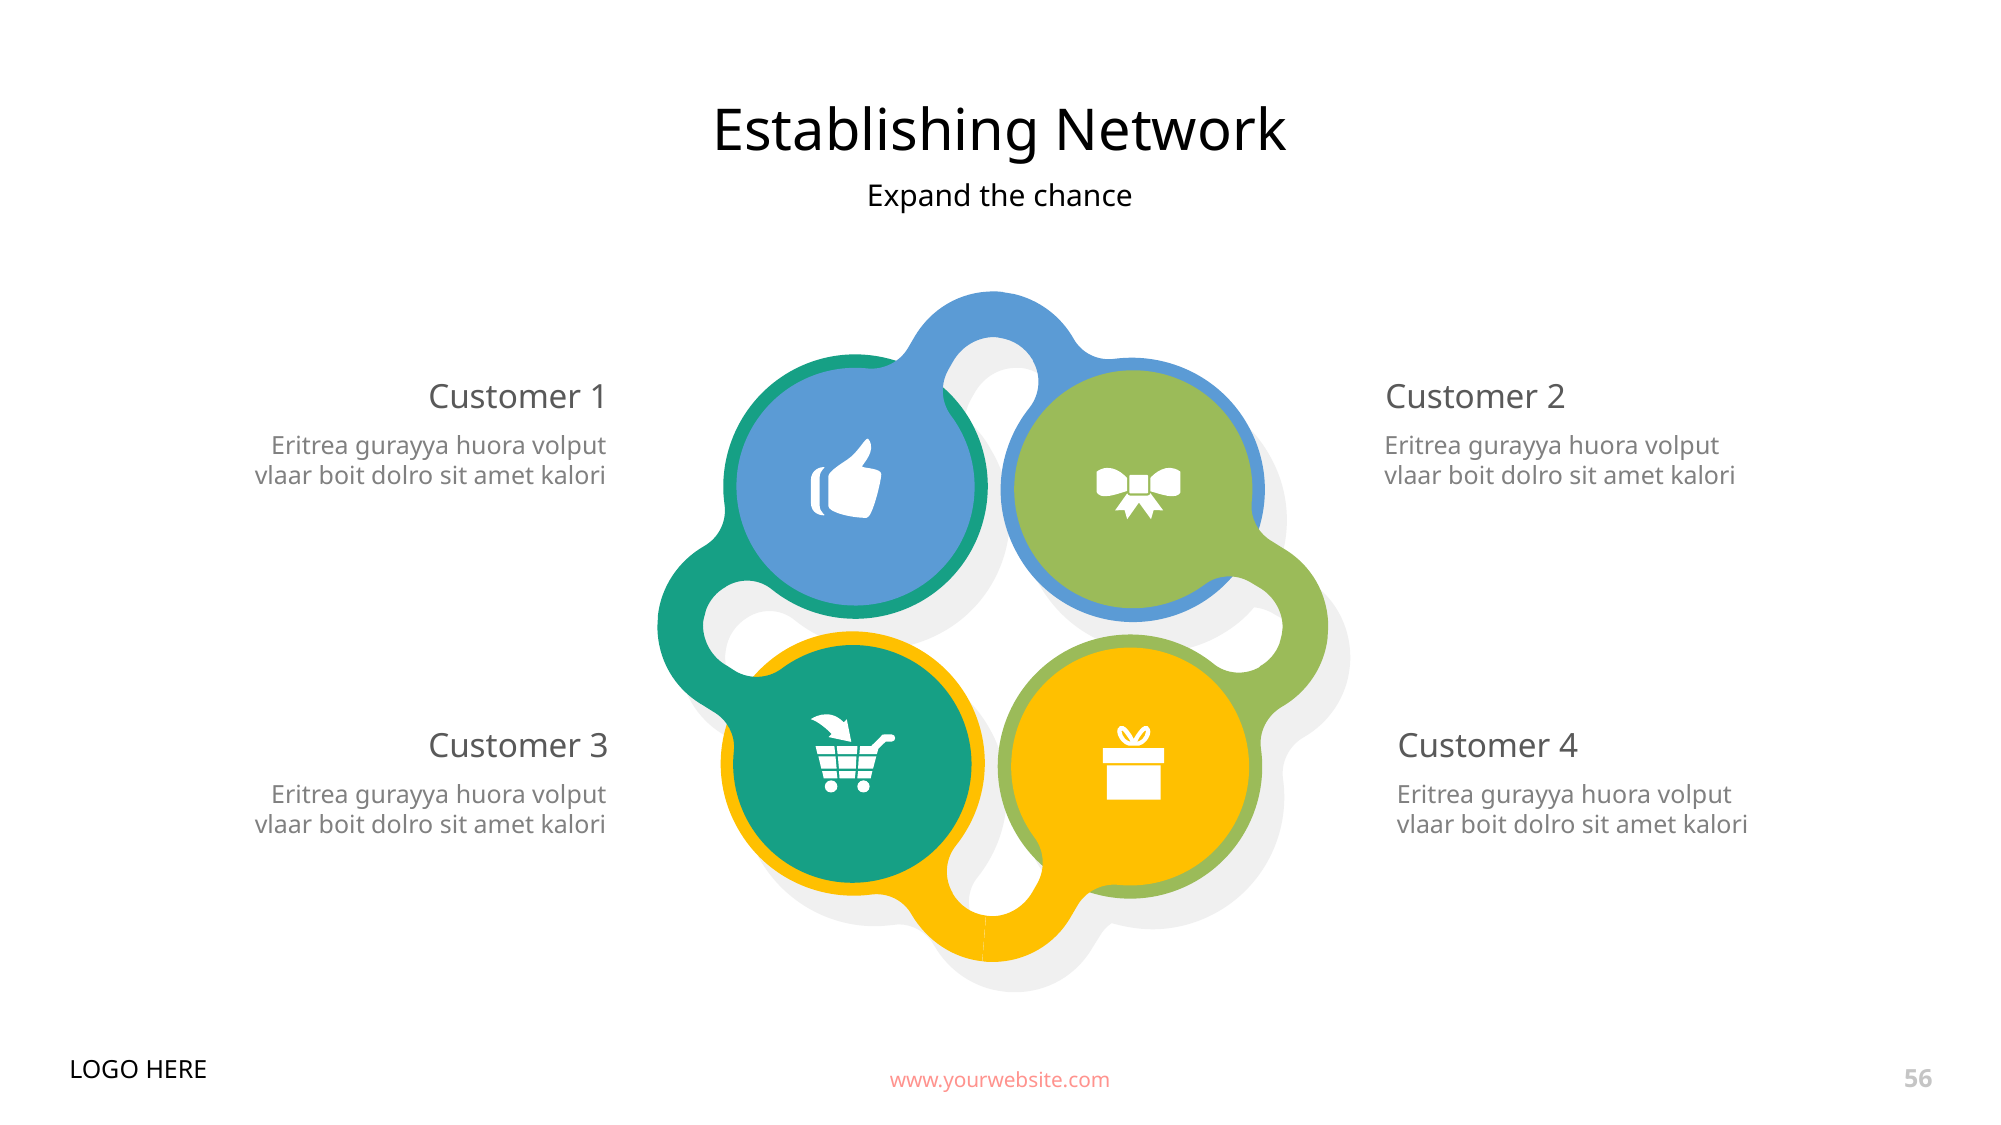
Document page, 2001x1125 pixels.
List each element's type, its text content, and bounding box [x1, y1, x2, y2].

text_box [657, 291, 1351, 993]
footer www.yourwebsite.com [680, 1049, 1338, 1110]
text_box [1102, 725, 1165, 800]
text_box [1370, 373, 1772, 491]
title Establishing Network [137, 93, 1863, 171]
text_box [225, 373, 624, 491]
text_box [1096, 461, 1181, 520]
subtitle Expand the chance [137, 173, 1863, 221]
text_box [225, 722, 624, 839]
slide_number 56 [1475, 1049, 1948, 1110]
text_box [1382, 722, 1784, 840]
text_box LOGO HERE [54, 1049, 680, 1114]
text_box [810, 706, 897, 793]
